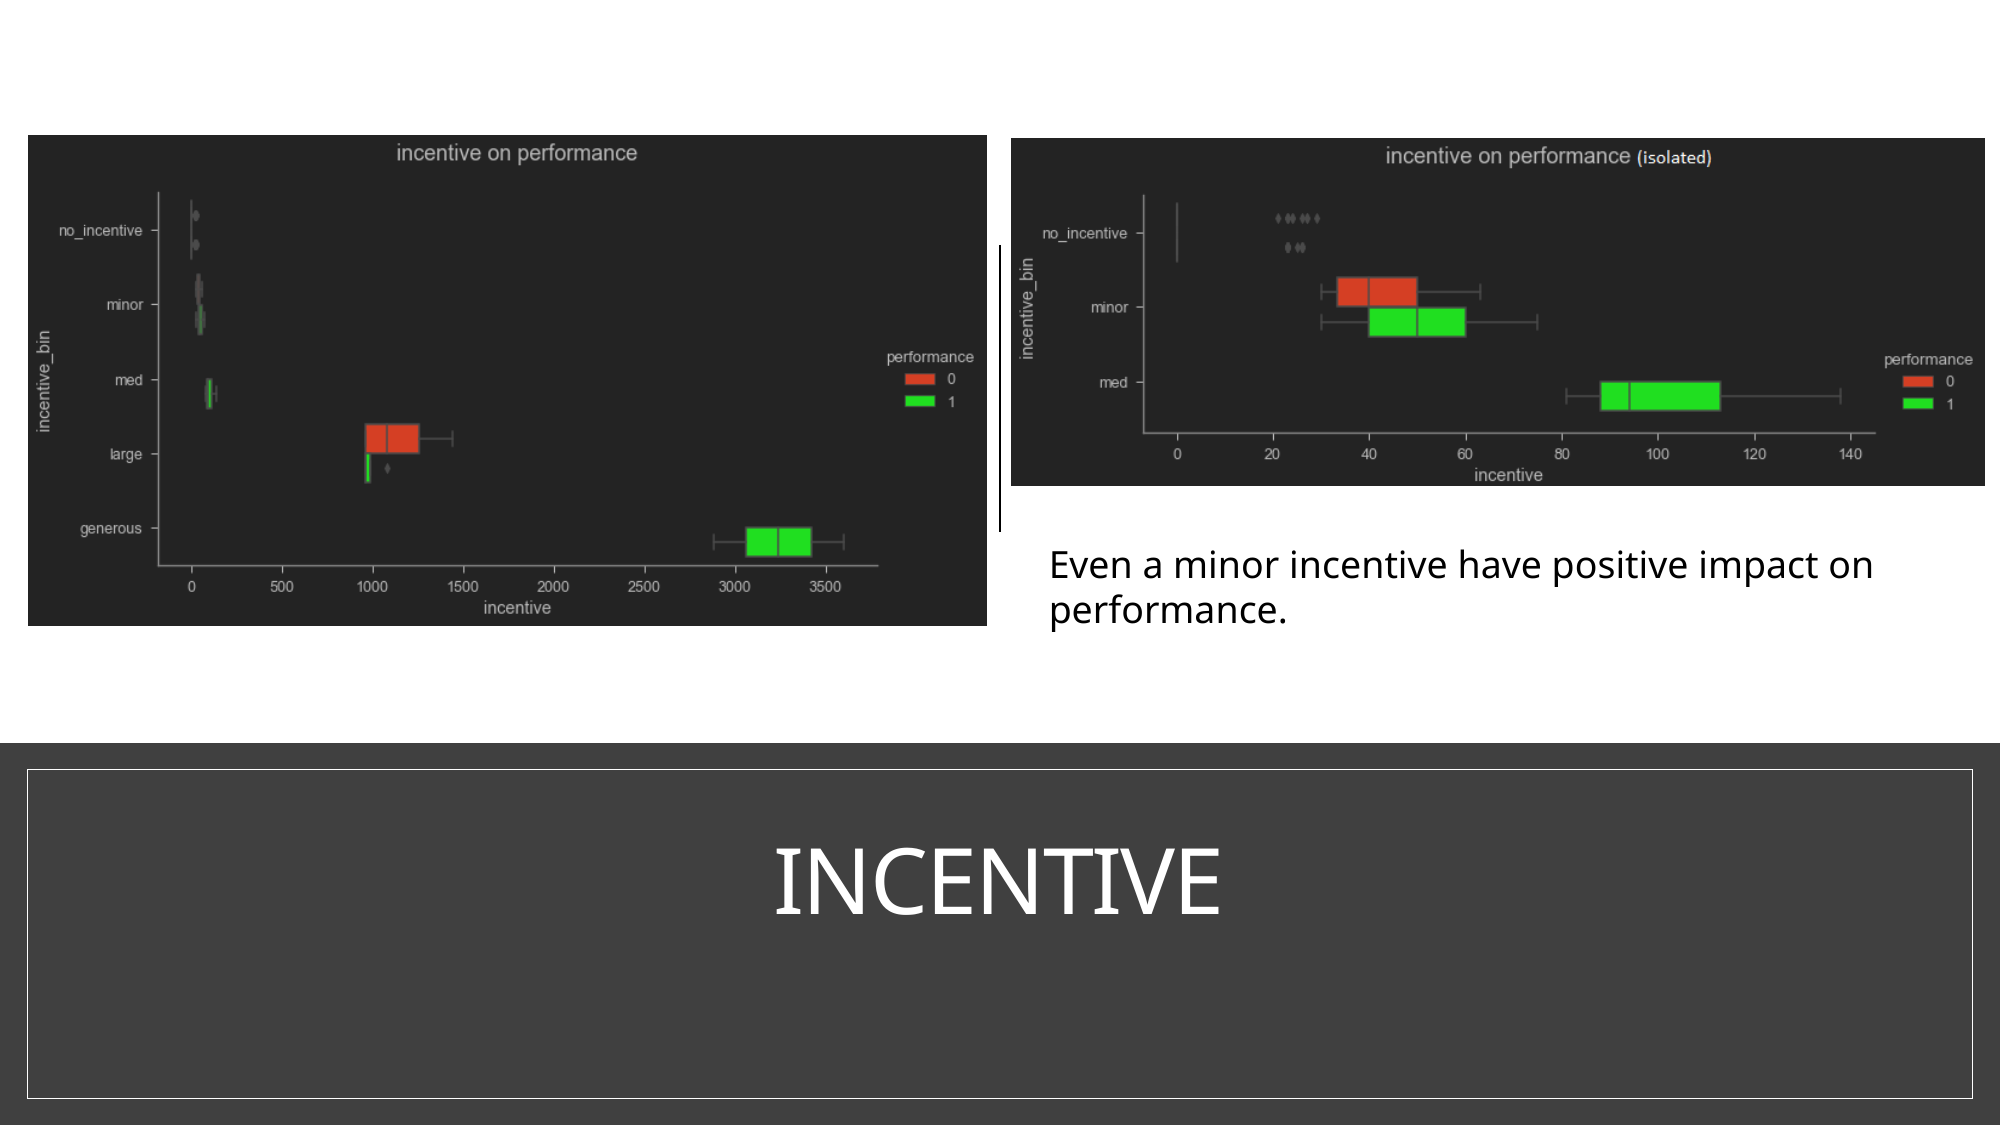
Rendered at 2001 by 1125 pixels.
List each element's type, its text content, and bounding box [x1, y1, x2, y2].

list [1011, 138, 1985, 486]
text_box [991, 207, 1005, 309]
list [28, 135, 987, 626]
text_box Even a minor incentive have positive impact on performance. [1033, 533, 1973, 639]
text_box [27, 769, 1973, 1099]
title Incentive [61, 813, 1938, 961]
text_box [0, 0, 2000, 743]
text_box [0, 743, 2000, 1125]
